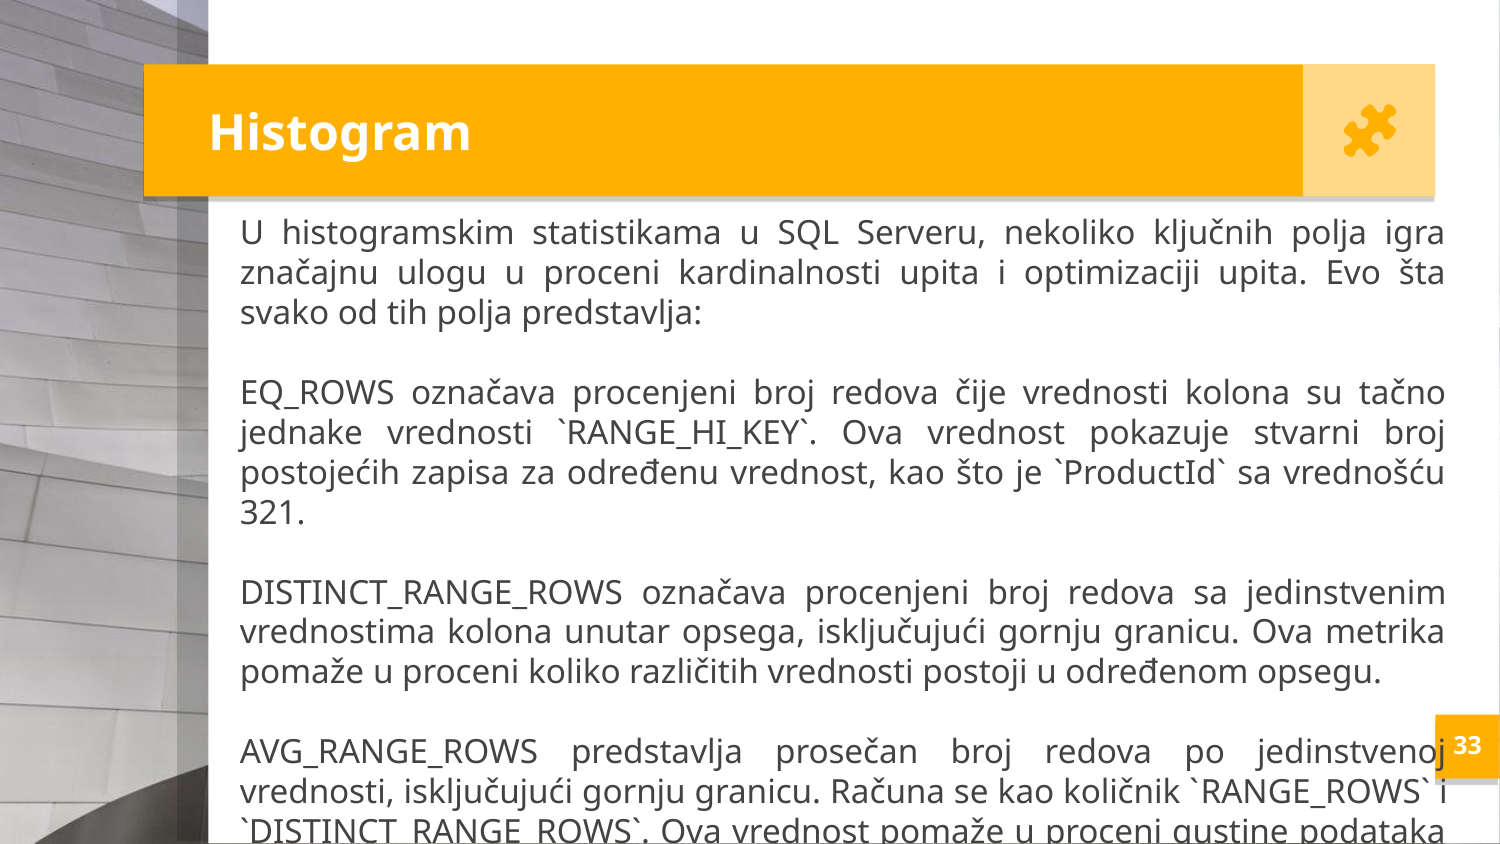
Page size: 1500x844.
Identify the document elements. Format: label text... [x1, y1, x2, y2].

text_box Histogram [193, 64, 1300, 197]
text_box [1343, 104, 1397, 157]
text_box <number> [1435, 714, 1500, 779]
picture [0, 0, 208, 844]
text_box U histogramskim statistikama u SQL Serveru, nekoliko ključnih polja igra značajnu ulogu u proceni kardinalnosti upita i optimizaciji upita. Evo šta svako od tih polja predstavlja: EQ_ROWS označava procenjeni broj redova čije vrednosti kolona su tačno jednake vrednosti `RANGE_HI_KEY`. Ova vrednost pokazuje stvarni broj postojećih zapisa za određenu vrednost, kao što je `ProductId` sa vrednošću 321. DISTINCT_RANGE_ROWS označava procenjeni broj redova sa jedinstvenim vrednostima kolona unutar opsega, isključujući gornju granicu. Ova metrika pomaže u proceni koliko različitih vrednosti postoji u određenom opsegu. AVG_RANGE_ROWS predstavlja prosečan broj redova po jedinstvenoj vrednosti, isključujući gornju granicu. Računa se kao količnik `RANGE_ROWS` i `DISTINCT_RANGE_ROWS`. Ova vrednost pomaže u proceni gustine podataka unutar opsega koraka histograma. [225, 196, 1463, 721]
